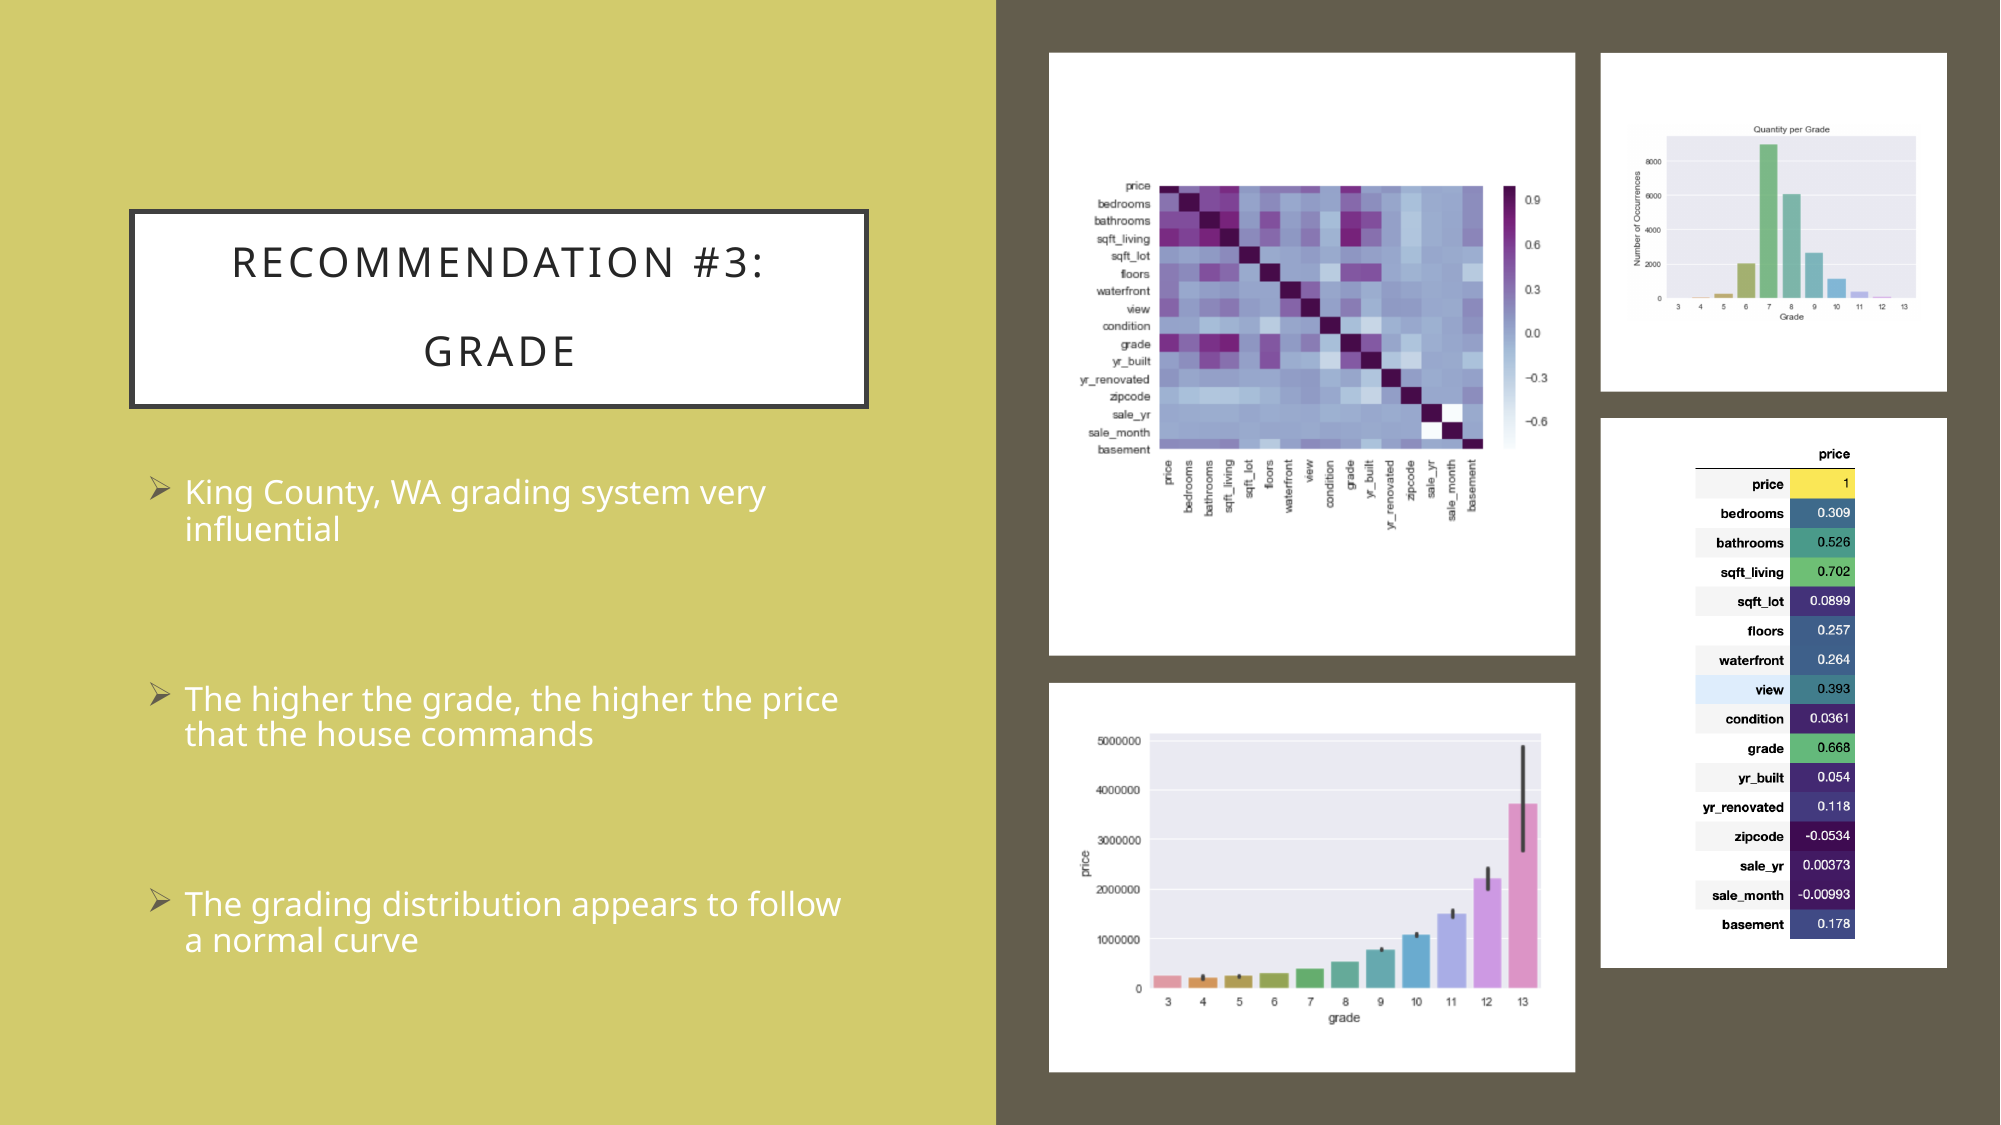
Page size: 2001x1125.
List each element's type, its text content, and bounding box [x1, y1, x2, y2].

picture [1627, 124, 1921, 321]
text_box [0, 0, 997, 1125]
list King County, WA grading system very influential The higher the grade, the higher the price that the house commands The grading distribution appears to follow a normal curve [131, 468, 867, 969]
text_box [1048, 52, 1576, 657]
text_box [1048, 682, 1576, 1073]
picture [1693, 445, 1855, 942]
text_box [1600, 417, 1948, 969]
picture [1076, 726, 1549, 1030]
text_box [1600, 52, 1948, 393]
picture [1076, 176, 1549, 532]
title Recommendation #3: grade [129, 209, 869, 409]
